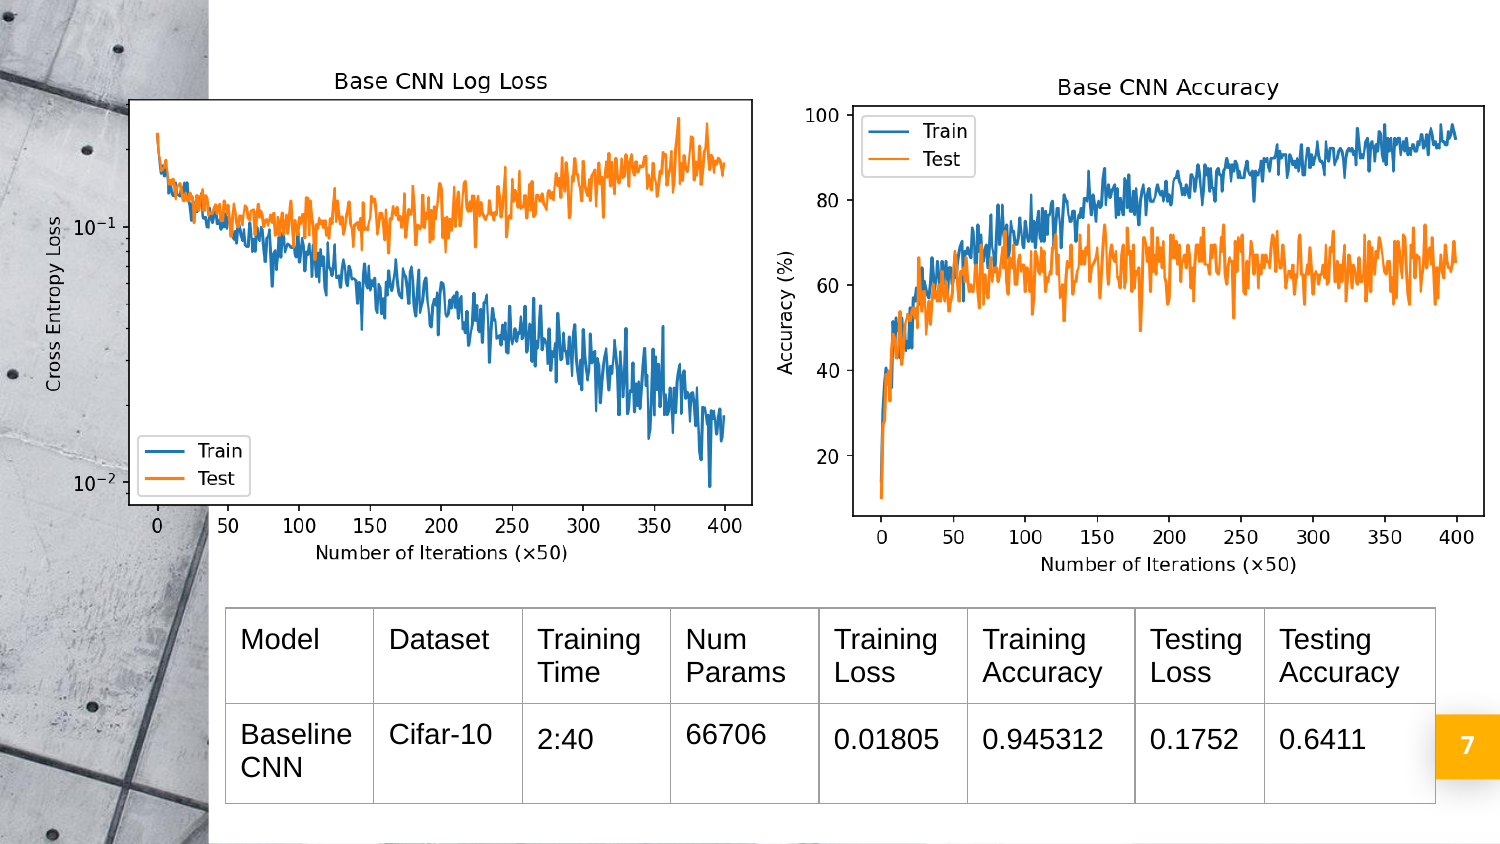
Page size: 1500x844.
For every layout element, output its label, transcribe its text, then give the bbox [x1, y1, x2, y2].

table_cell 66706 [671, 704, 818, 803]
table_cell Cifar-10 [374, 704, 522, 803]
table_cell 0.01805 [820, 704, 967, 803]
table_header Dataset [374, 609, 522, 703]
table_header Num Params [671, 609, 818, 703]
table_cell 0.945312 [968, 704, 1134, 803]
table_header Training Accuracy [968, 609, 1134, 703]
slide_number ‹#› [1436, 714, 1500, 780]
table_header Testing Accuracy [1265, 609, 1435, 703]
table_header Model [226, 609, 373, 703]
table_cell 2:40 [523, 704, 670, 803]
table_header Training Time [523, 609, 670, 703]
table_cell 0.1752 [1136, 704, 1264, 803]
table_header Testing Loss [1136, 609, 1264, 703]
picture [0, 0, 1497, 844]
table_cell Baseline CNN [226, 704, 373, 803]
table_header Training Loss [820, 609, 967, 703]
table_cell 0.6411 [1265, 704, 1435, 803]
